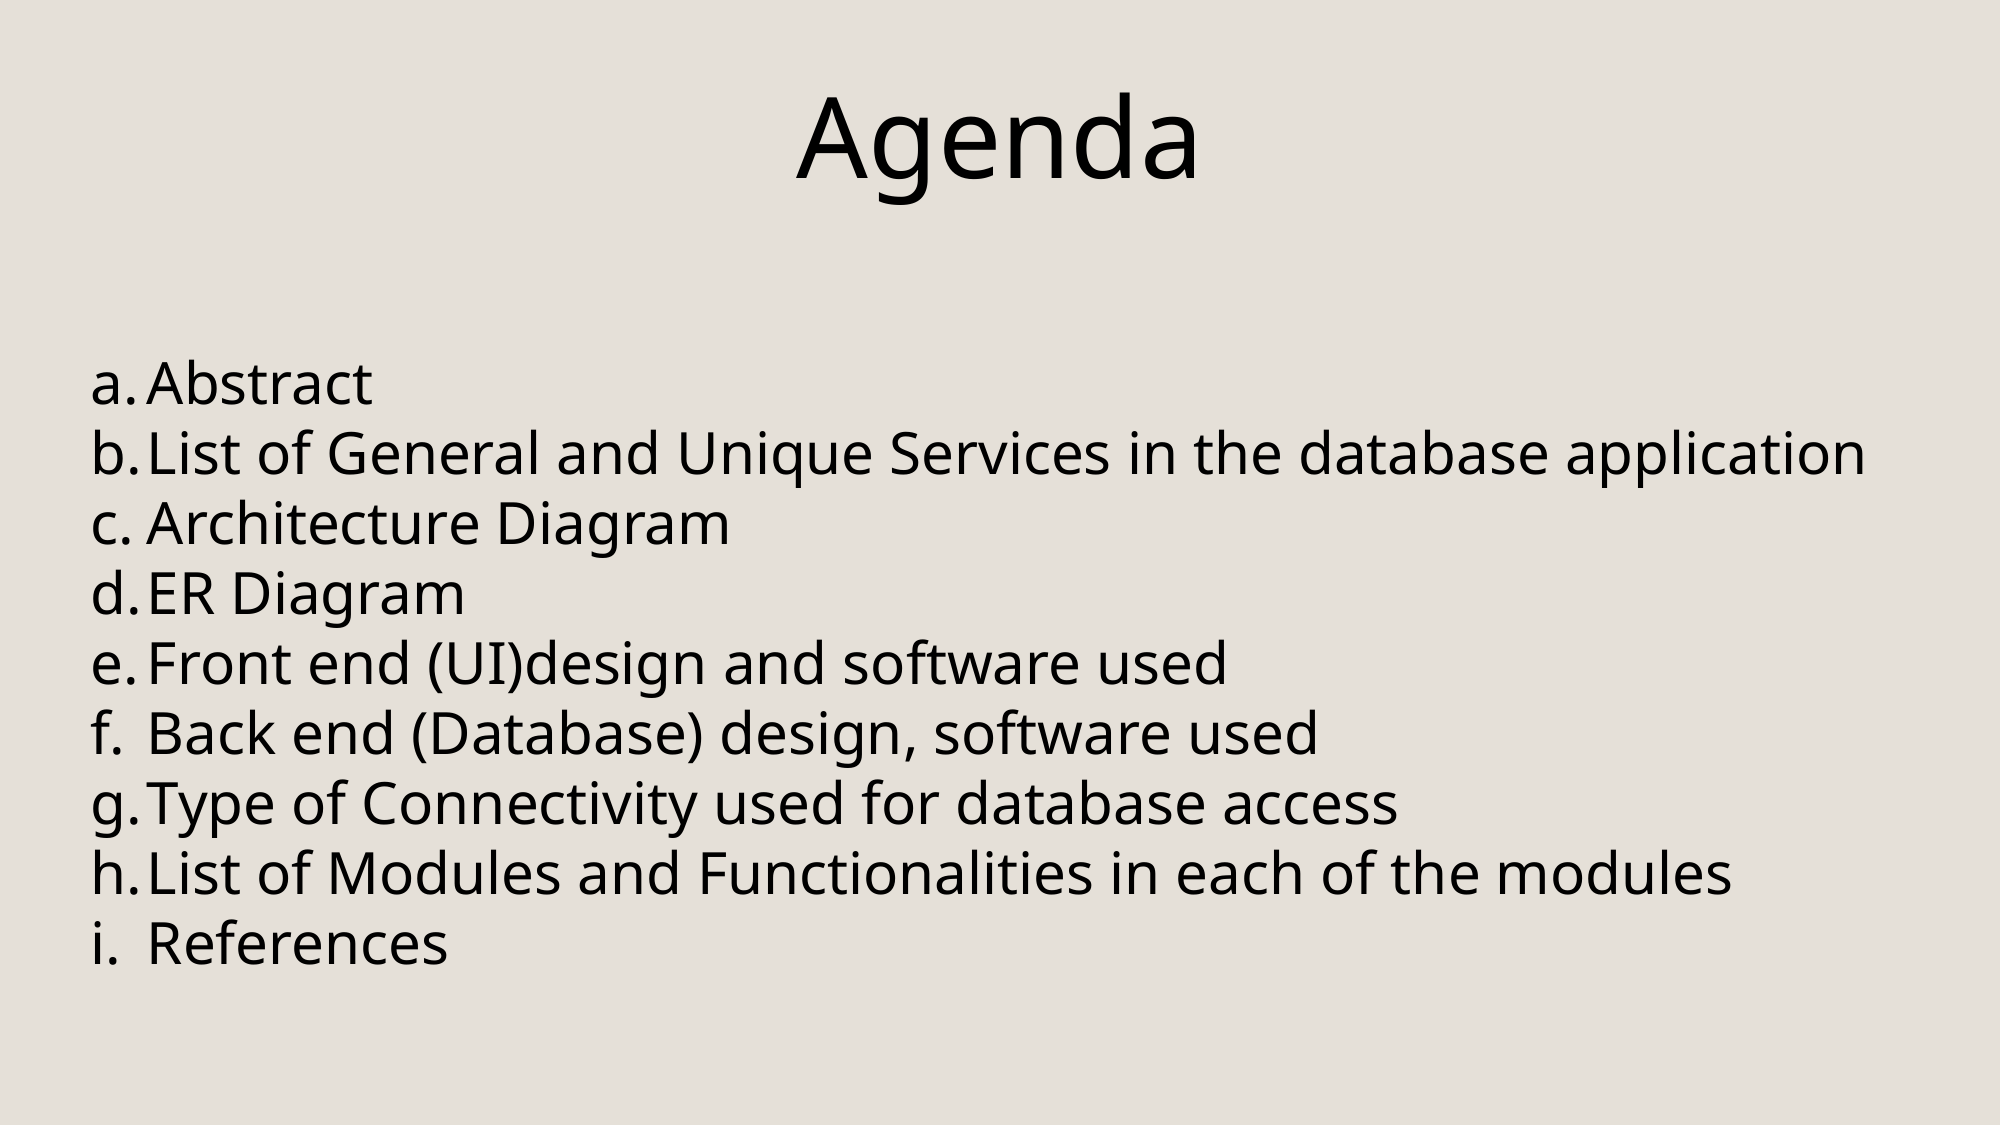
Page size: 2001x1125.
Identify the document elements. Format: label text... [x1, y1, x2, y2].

title Agenda [613, 33, 1387, 252]
text_box Abstract List of General and Unique Services in the database application Architecture Diagram ER Diagram Front end (UI)design and software used Back end (Database) design, software used Type of Connectivity used for database access List of Modules and Functionalities in each of the modules References [75, 338, 1925, 984]
